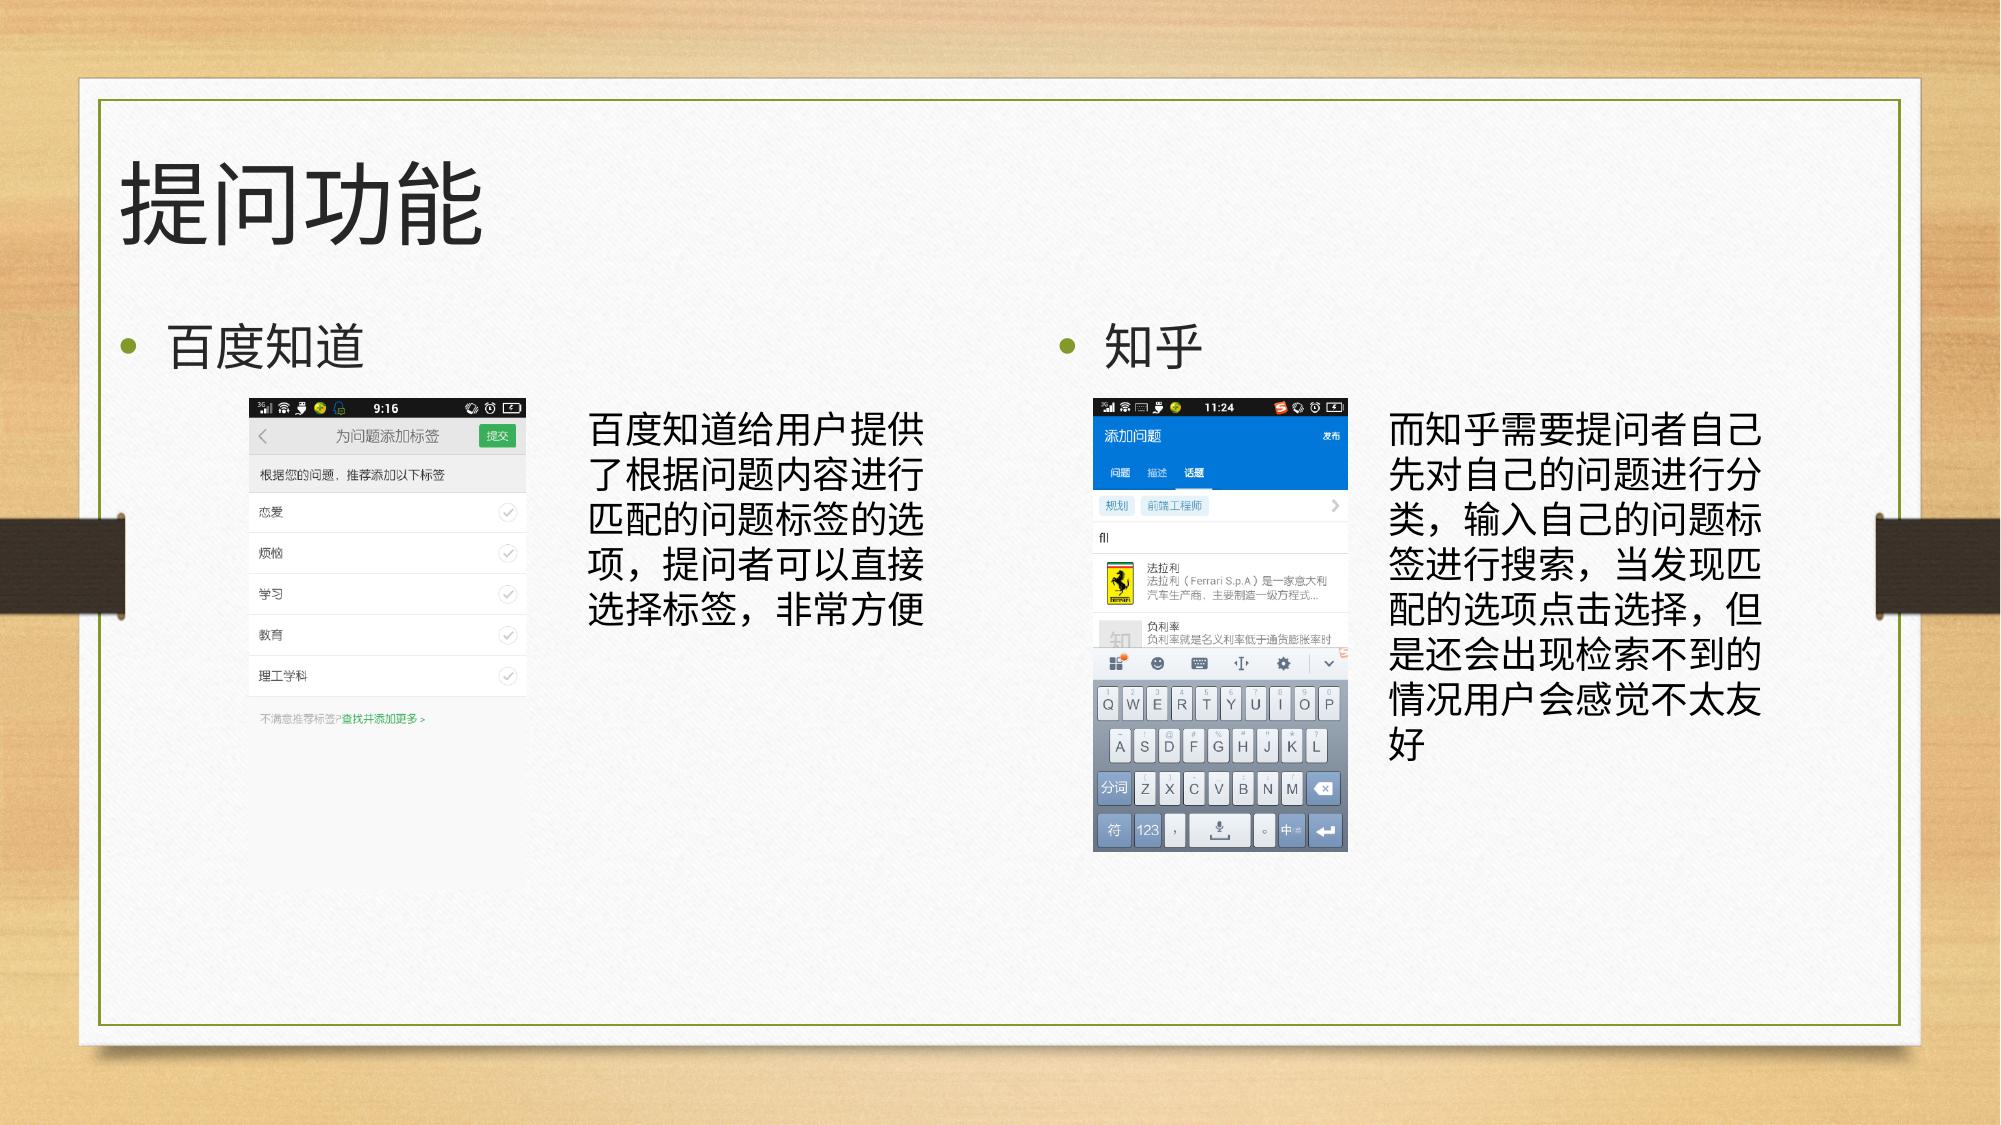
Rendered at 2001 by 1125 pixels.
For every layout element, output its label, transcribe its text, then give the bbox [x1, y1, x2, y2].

picture [0, 0, 2001, 1125]
title 提问功能 [104, 94, 1679, 309]
list 百度知道 [103, 308, 878, 852]
text_box 百度知道给用户提供了根据问题内容进行匹配的问题标签的选项，提问者可以直接选择标签，非常方便 [572, 398, 960, 639]
text_box 而知乎需要提问者自己 先对自己的问题进行分 类，输入自己的问题标 签进行搜索，当发现匹 配的选项点击选择，但 是还会出现检索不到的 情况用户会感觉不太友 好 [1373, 398, 1778, 773]
list 知乎 [1042, 308, 1817, 852]
